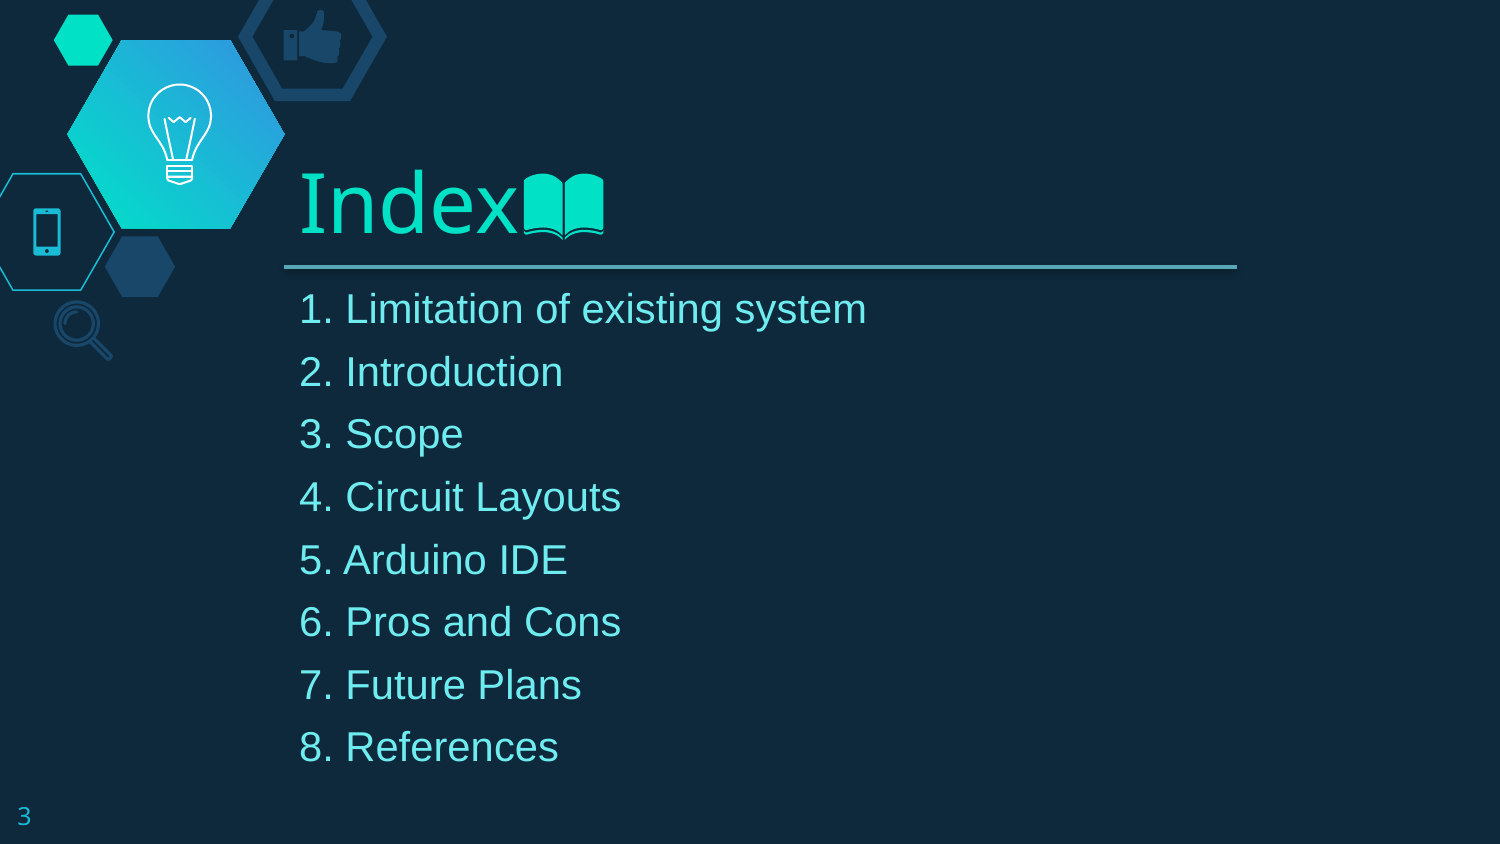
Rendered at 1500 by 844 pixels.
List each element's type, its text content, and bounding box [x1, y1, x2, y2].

slide_number 3 [2, 785, 93, 844]
title Index [284, 159, 1235, 264]
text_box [523, 173, 604, 241]
text_box 1. Limitation of existing system 2. Introduction 3. Scope 4. Circuit Layouts 5. Arduino IDE 6. Pros and Cons 7. Future Plans 8. References [284, 277, 1238, 801]
